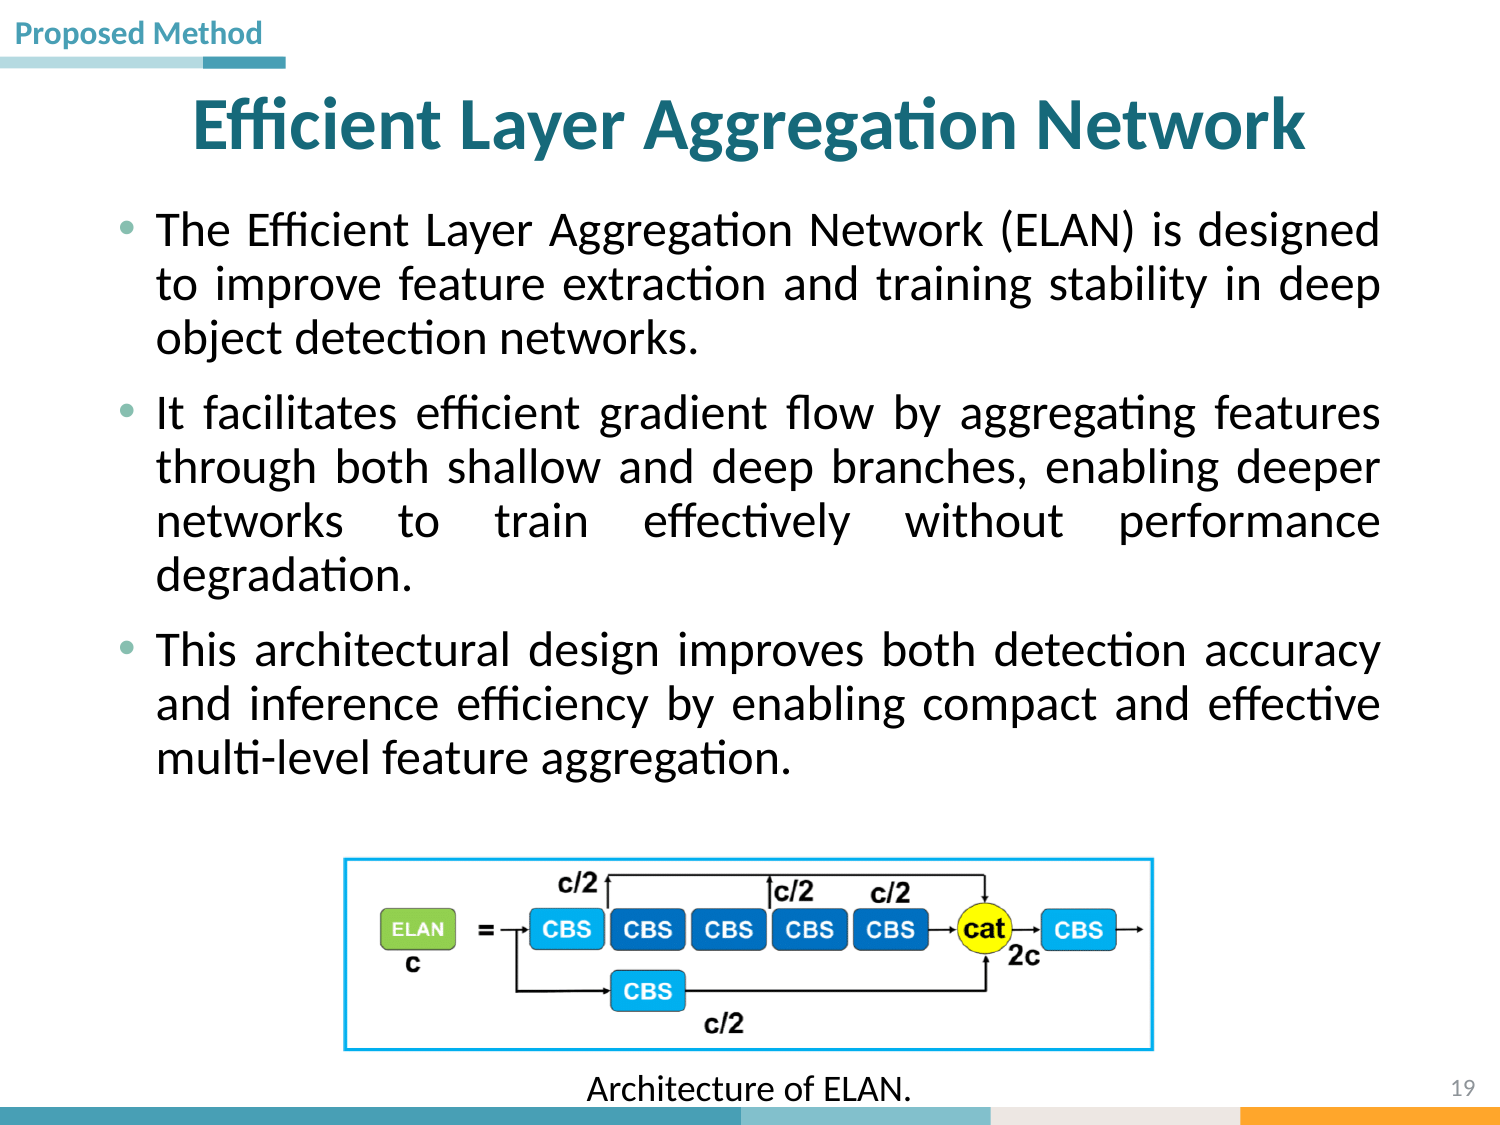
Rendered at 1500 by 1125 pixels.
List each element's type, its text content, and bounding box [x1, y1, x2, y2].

slide_number 19 [1396, 1056, 1491, 1117]
title Efficient Layer Aggregation Network [103, 59, 1397, 192]
picture [341, 854, 1159, 1054]
text_box Architecture of ELAN. [571, 1056, 928, 1116]
list The Efficient Layer Aggregation Network (ELAN) is designed to improve feature extraction and training stability in deep object detection networks. It facilitates efficient gradient flow by aggregating features through both shallow and deep branches, enabling deeper networks to train effectively without performance degradation. This architectural design improves both detection accuracy and inference efficiency by enabling compact and effective multi-level feature aggregation. [103, 195, 1397, 1014]
